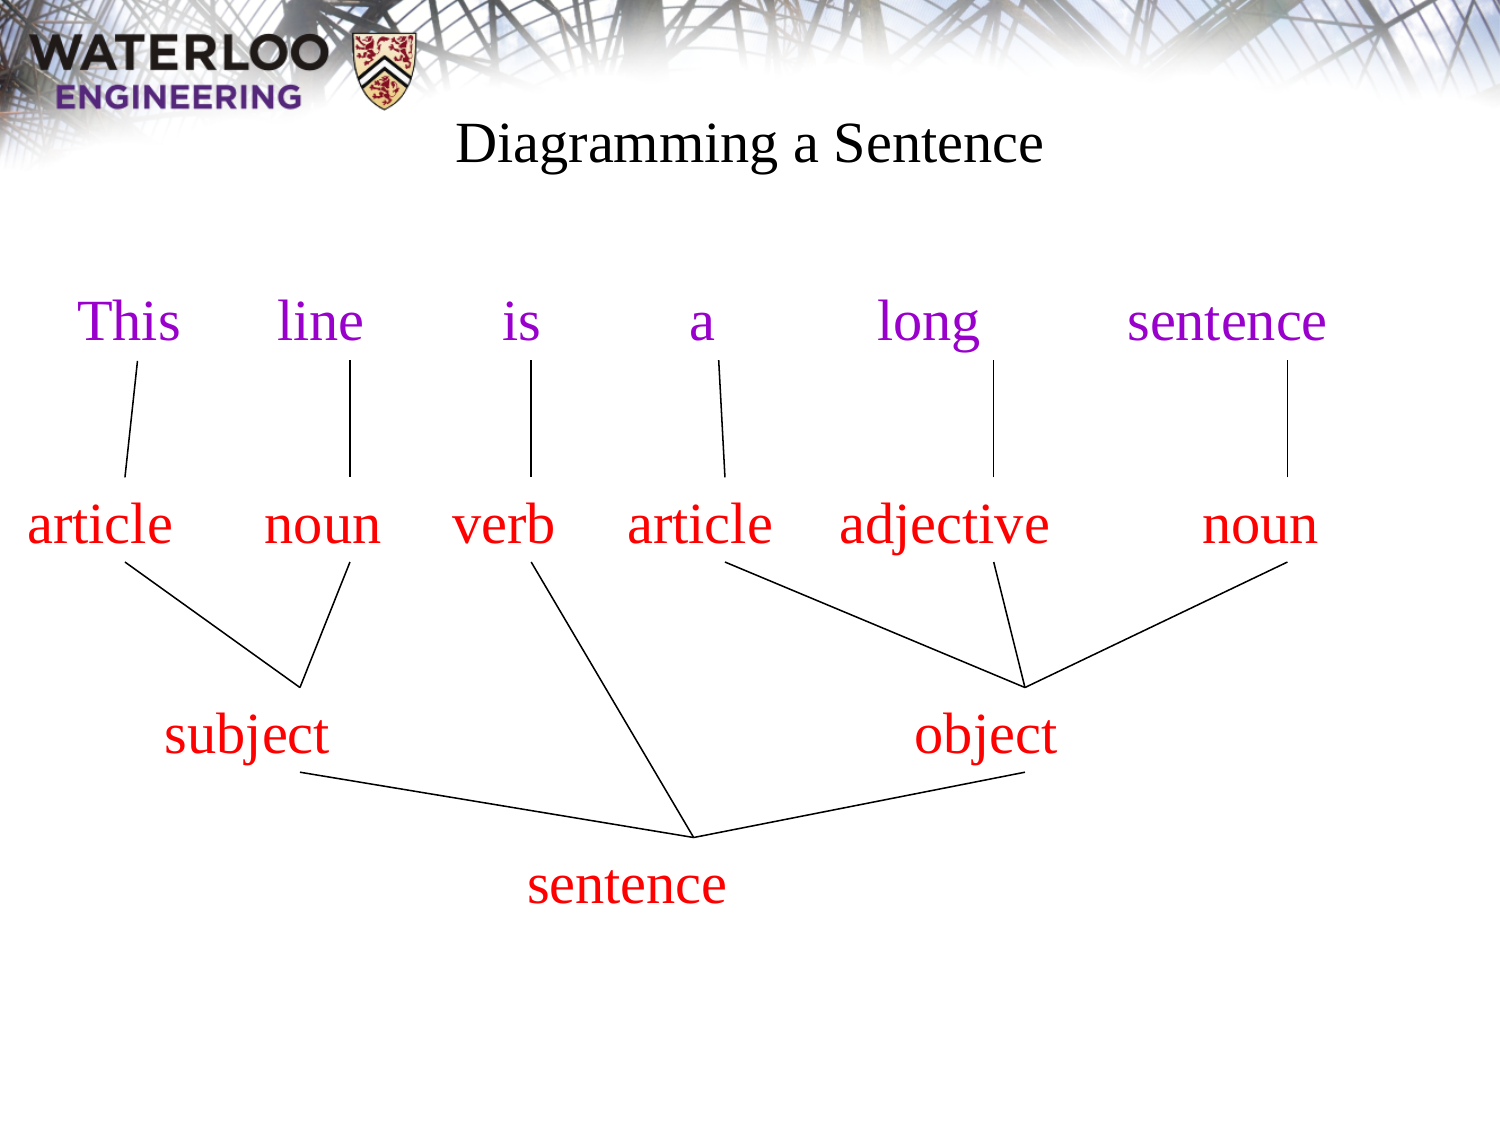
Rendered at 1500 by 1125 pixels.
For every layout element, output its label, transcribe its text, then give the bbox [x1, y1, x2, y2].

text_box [62, 274, 1463, 362]
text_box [1026, 562, 1288, 773]
title Diagramming a Sentence [74, 44, 1426, 233]
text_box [124, 562, 297, 773]
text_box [12, 359, 1388, 563]
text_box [299, 562, 1026, 923]
picture [0, 0, 1500, 1125]
